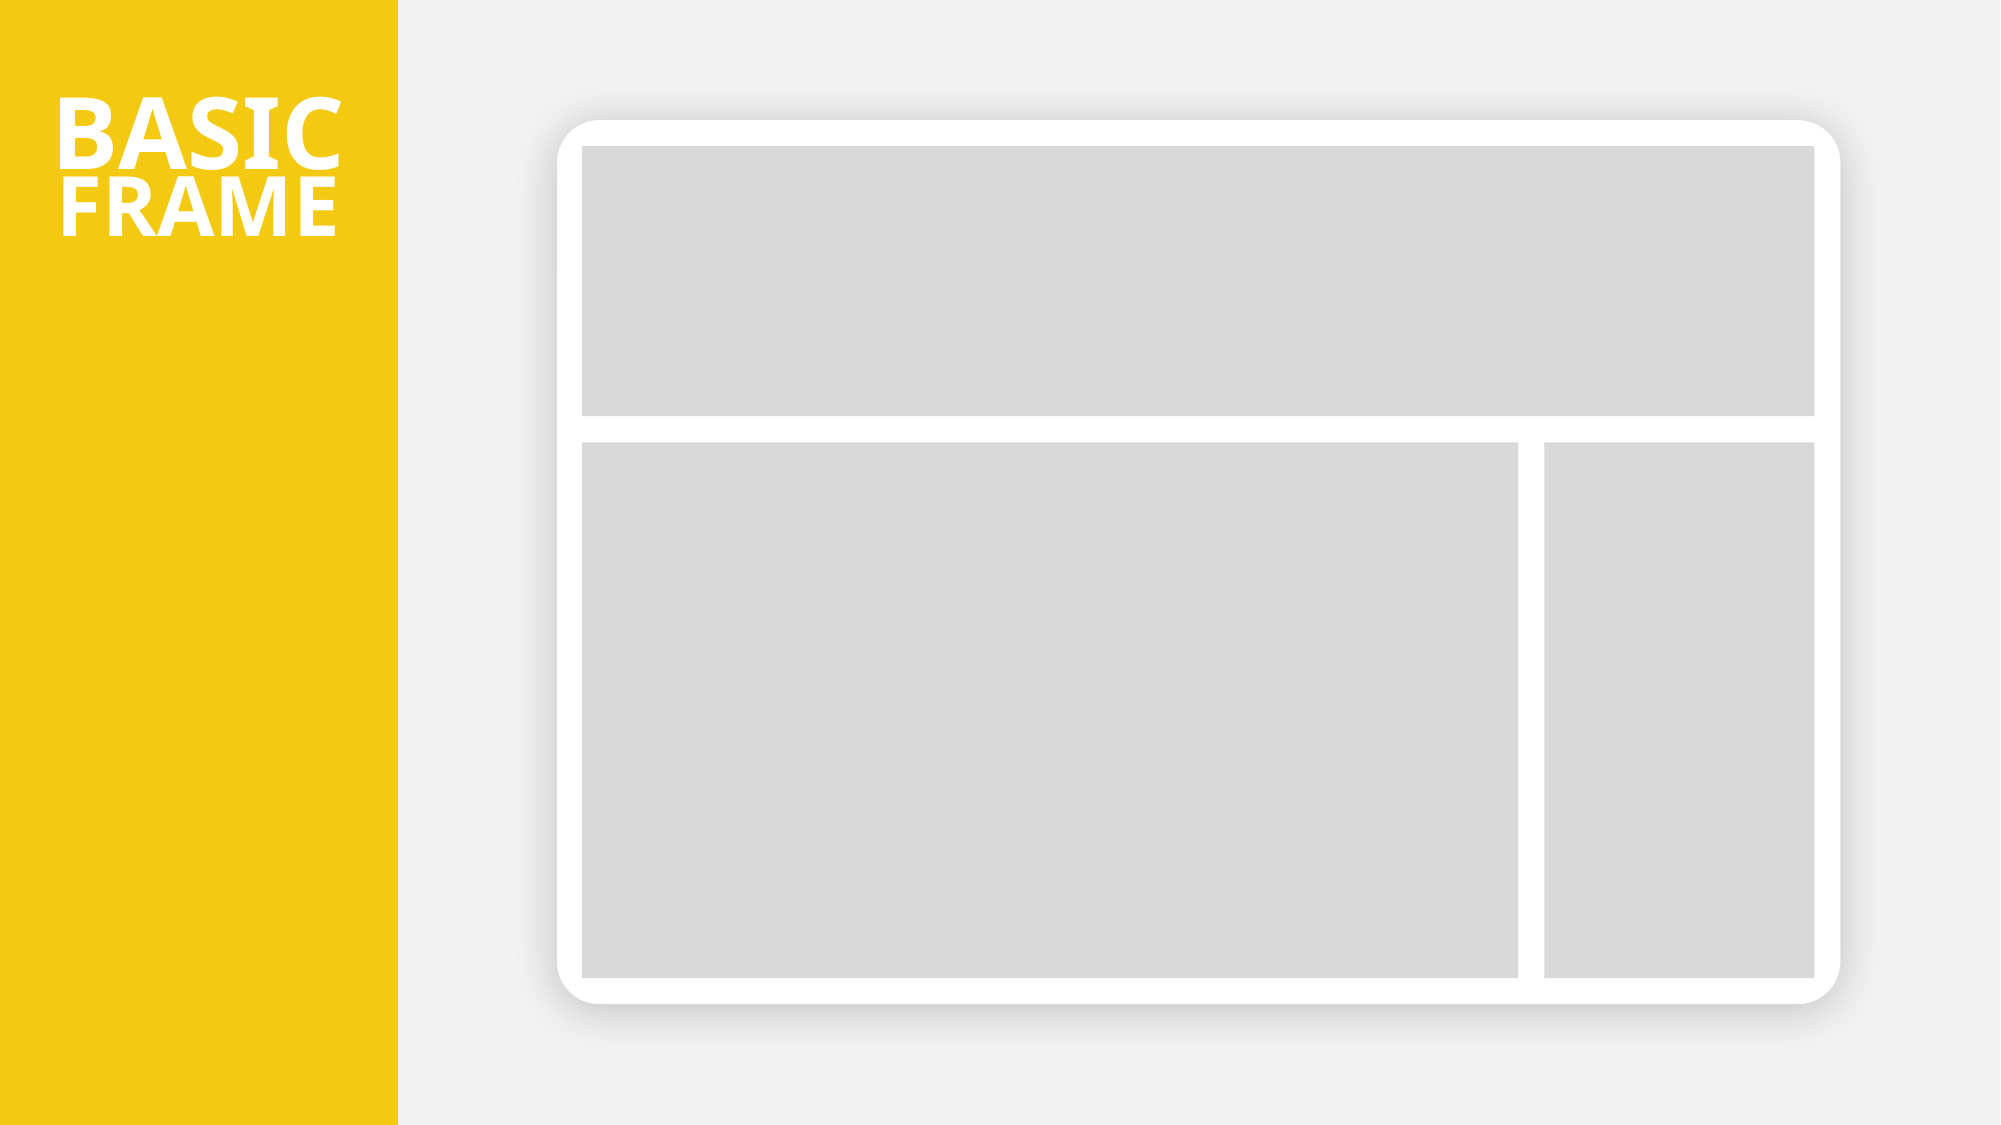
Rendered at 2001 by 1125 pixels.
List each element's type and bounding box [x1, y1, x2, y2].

text_box [0, 62, 398, 262]
text_box [0, 0, 2000, 1125]
